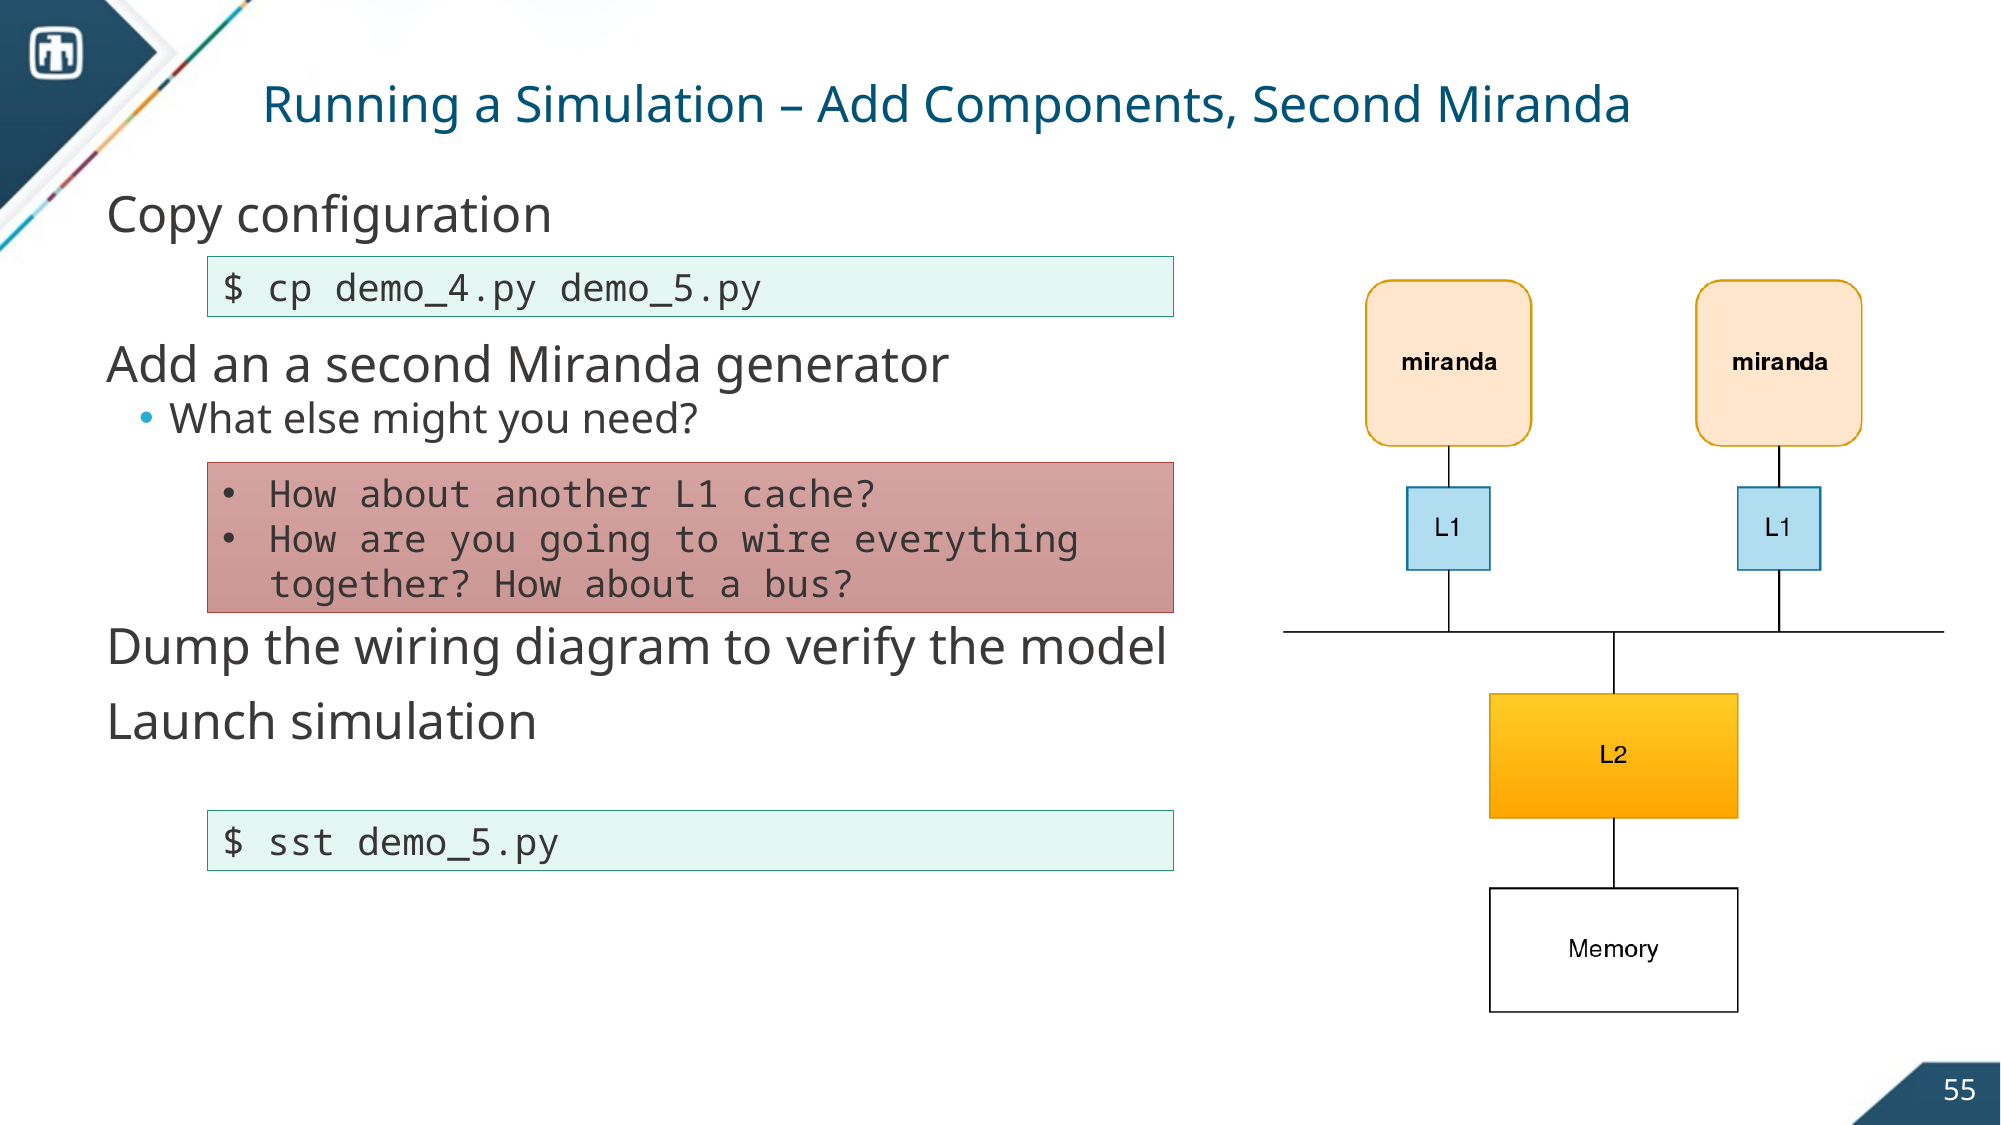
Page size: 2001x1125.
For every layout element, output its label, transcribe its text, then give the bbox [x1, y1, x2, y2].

list Copy configuration Add an a second Miranda generator What else might you need? Dump the wiring diagram to verify the model Launch simulation [106, 182, 1919, 988]
text_box $ sst demo_5.py [207, 810, 1174, 871]
text_box $ cp demo_4.py demo_5.py [207, 256, 1174, 317]
slide_number 55 [1919, 1061, 2000, 1122]
title Running a Simulation – Add Components, Second Miranda [262, 42, 1919, 170]
text_box How about another L1 cache? How are you going to wire everything together? How about a bus? [207, 462, 1174, 613]
picture [0, 0, 2001, 1125]
